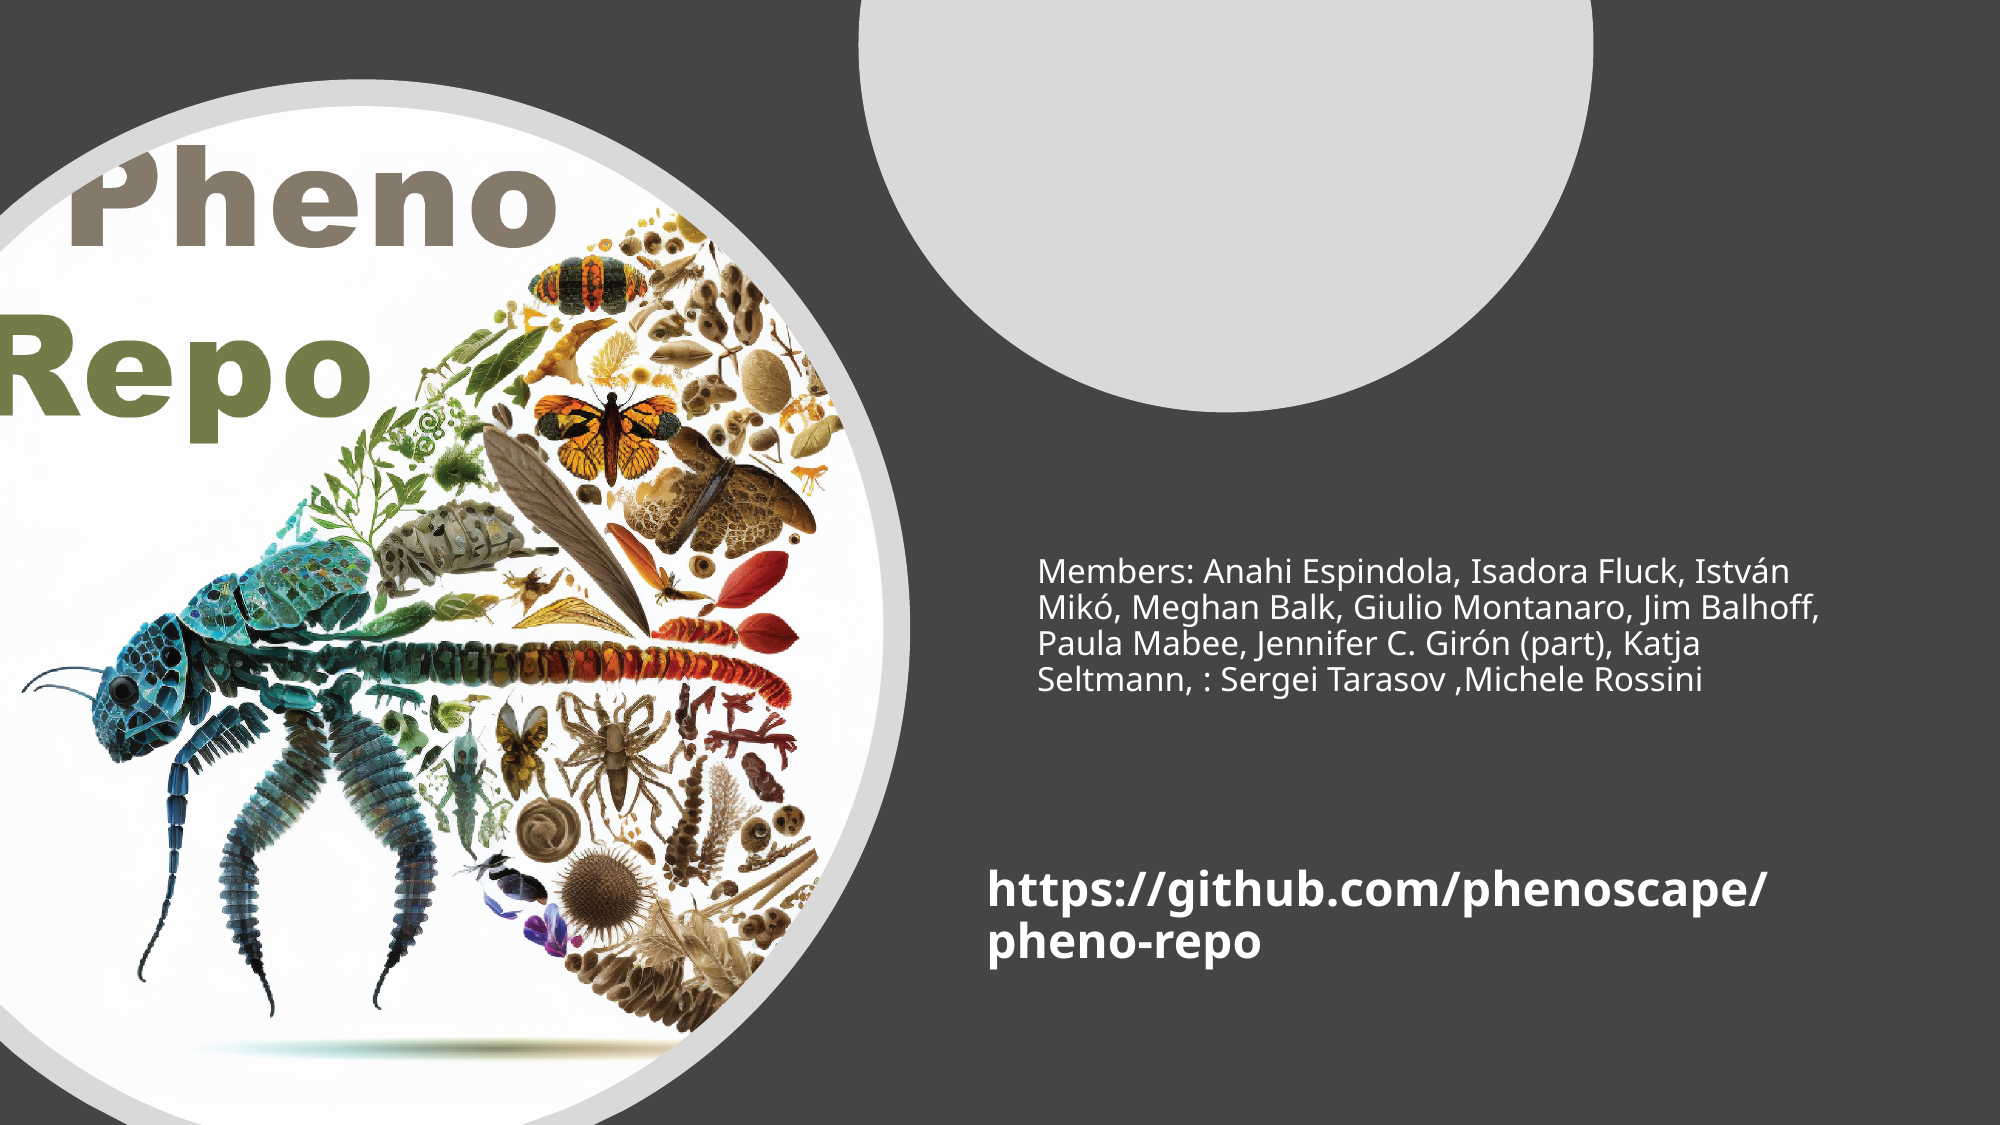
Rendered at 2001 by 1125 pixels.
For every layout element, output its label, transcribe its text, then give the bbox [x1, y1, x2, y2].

subtitle Members: Anahi Espindola, Isadora Fluck, István Mikó, Meghan Balk, Giulio Montanaro, Jim Balhoff, Paula Mabee, Jennifer C. Girón (part), Katja Seltmann, : Sergei Tarasov ,Michele Rossini [1022, 546, 1869, 706]
title https://github.com/phenoscape/pheno-repo [971, 857, 1950, 1125]
text_box [884, 456, 912, 800]
text_box [857, 0, 1595, 414]
picture [0, 106, 884, 1125]
text_box [188, 78, 535, 106]
